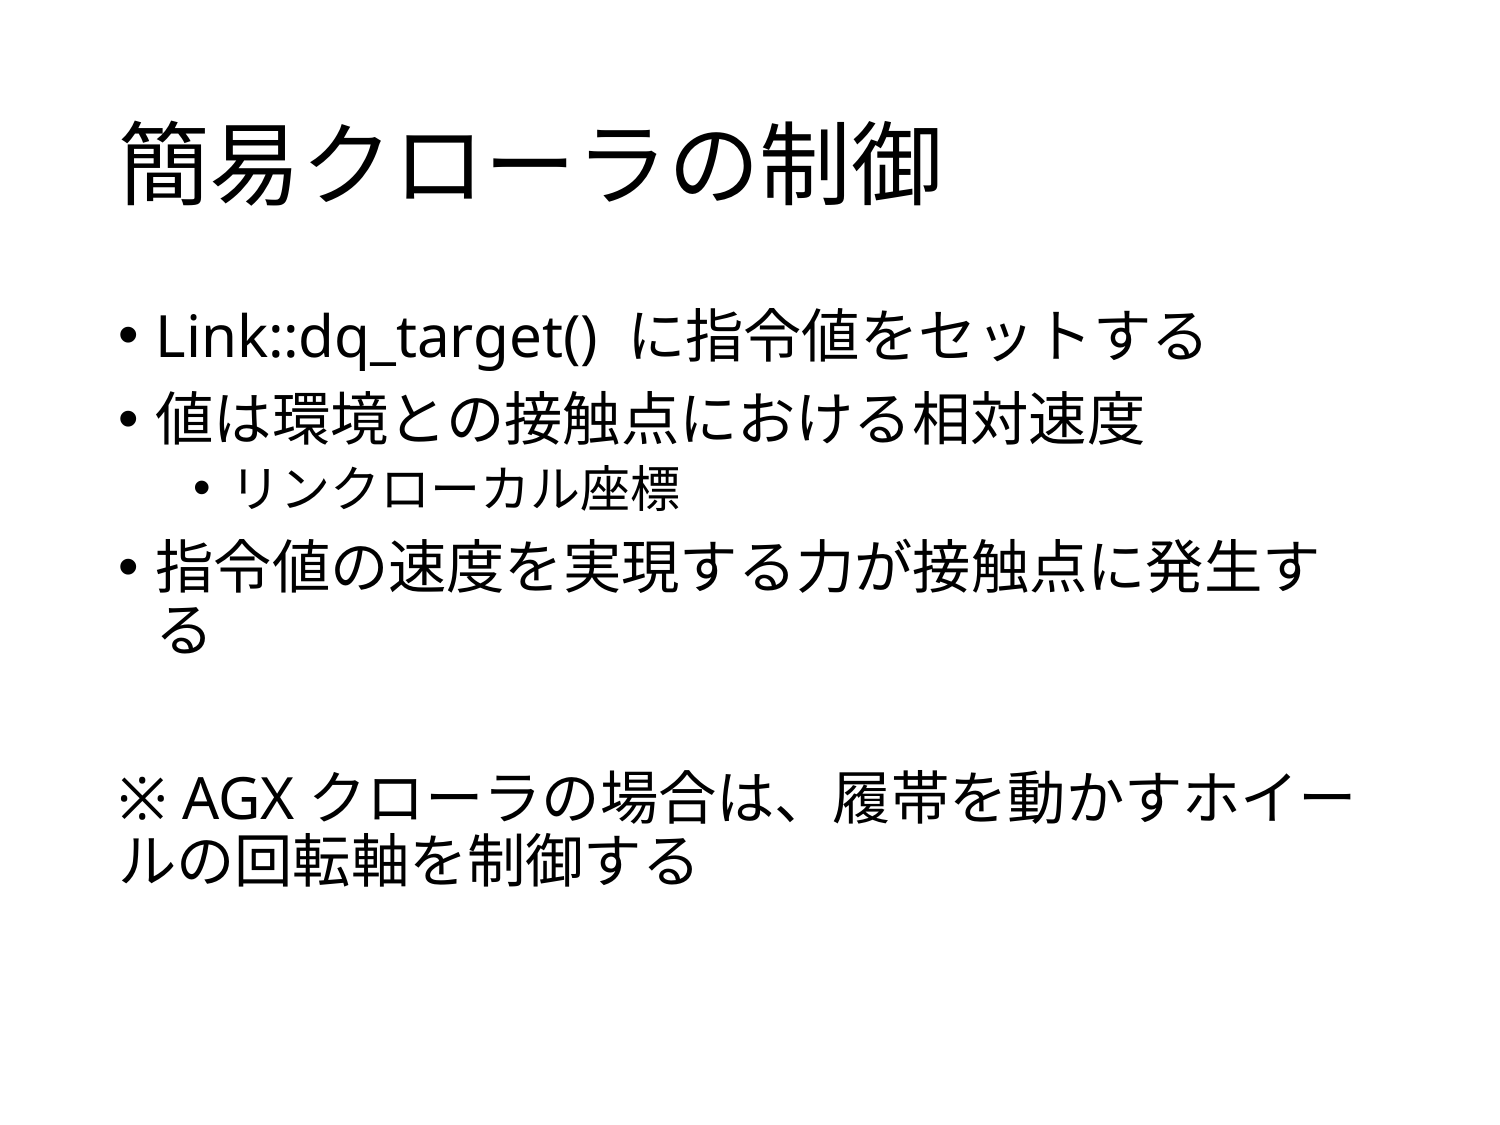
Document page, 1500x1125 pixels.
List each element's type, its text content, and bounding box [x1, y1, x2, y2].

list Link::dq_target() に指令値をセットする 値は環境との接触点における相対速度 リンクローカル座標 指令値の速度を実現する力が接触点に発生する ※ AGXクローラの場合は、履帯を動かすホイールの回転軸を制御する [103, 299, 1384, 1014]
title 簡易クローラの制御 [103, 59, 1397, 278]
